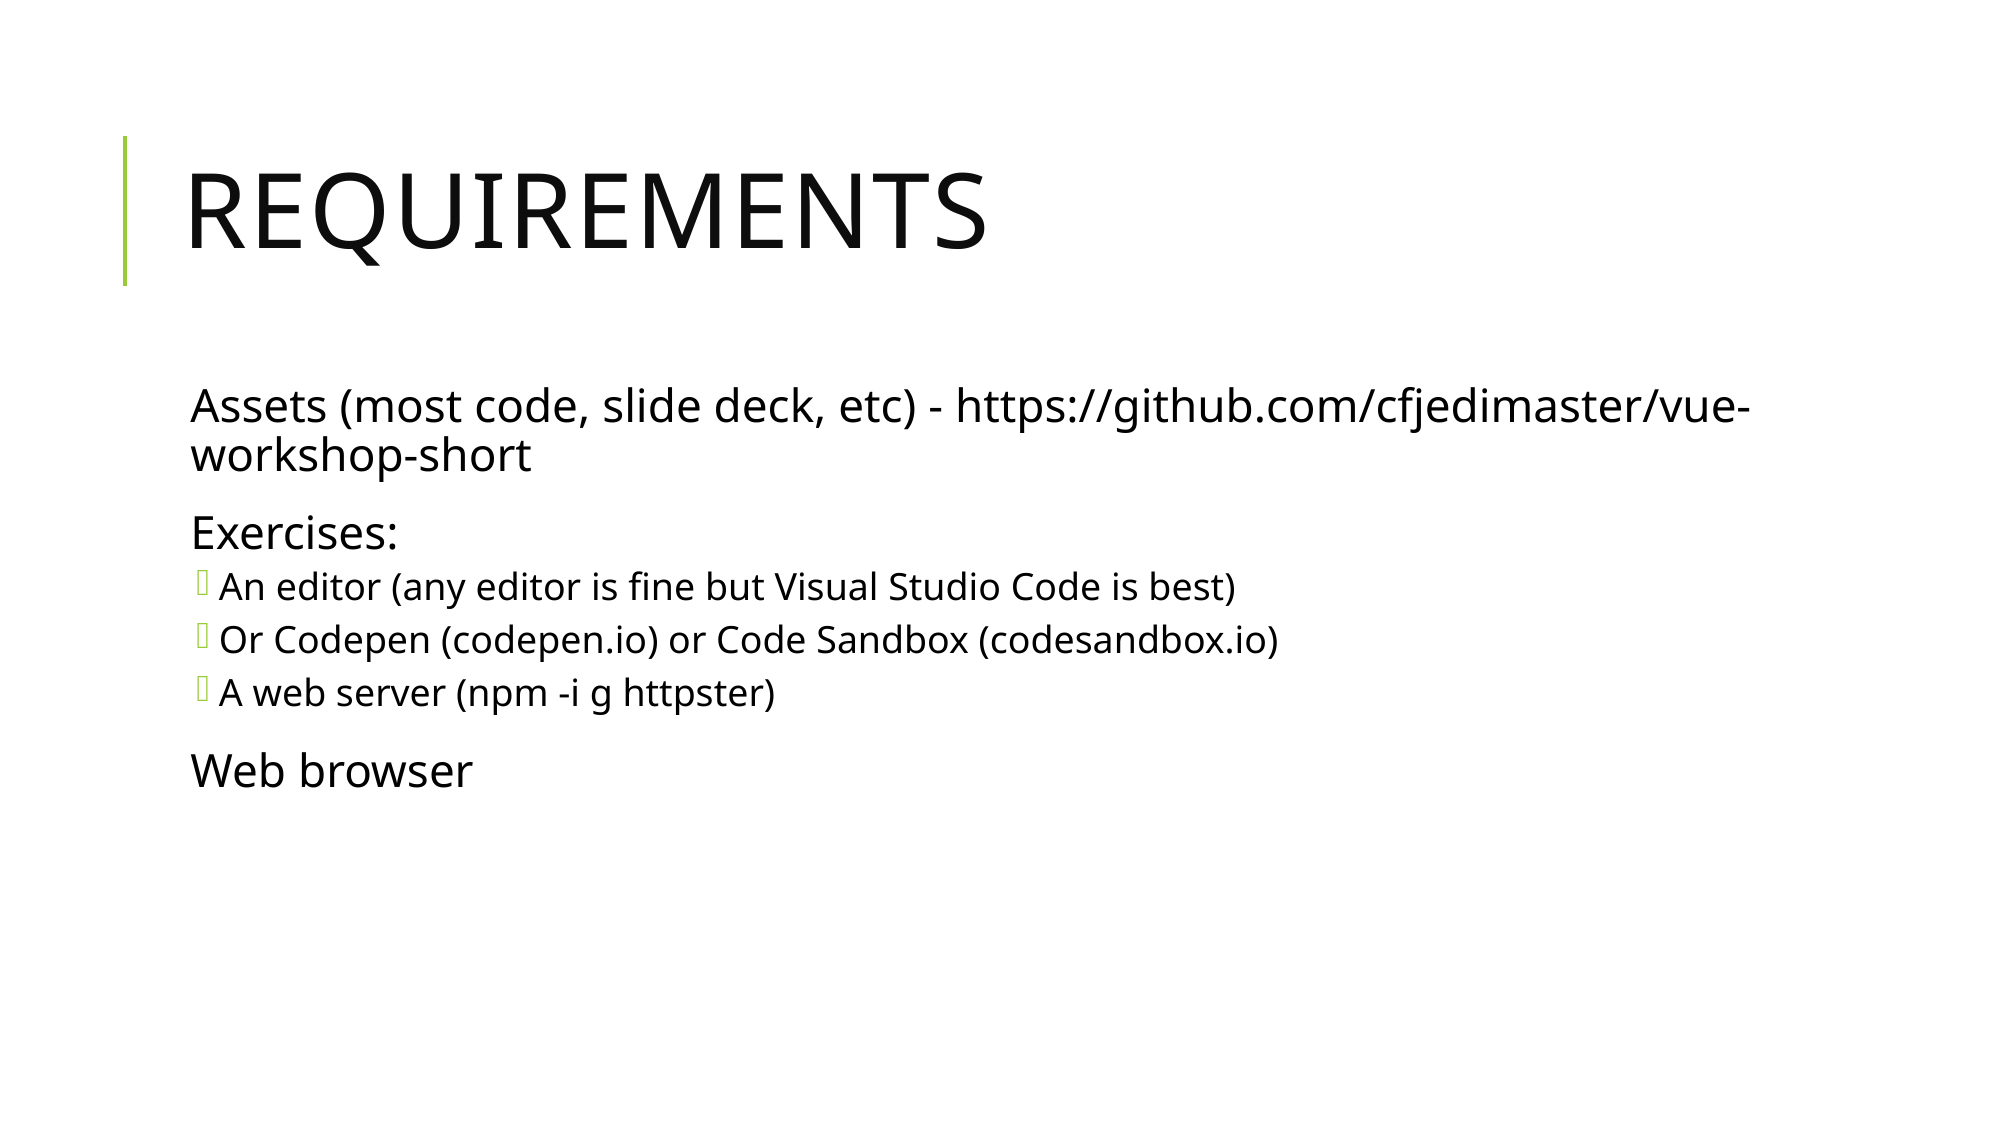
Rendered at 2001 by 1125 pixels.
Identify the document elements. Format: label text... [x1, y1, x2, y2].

list Assets (most code, slide deck, etc) - https://github.com/cfjedimaster/vue-workshop-short Exercises: An editor (any editor is fine but Visual Studio Code is best) Or Codepen (codepen.io) or Code Sandbox (codesandbox.io) A web server (npm -i g httpster) Web browser [168, 375, 1763, 1035]
title Requirements [168, 96, 1763, 342]
